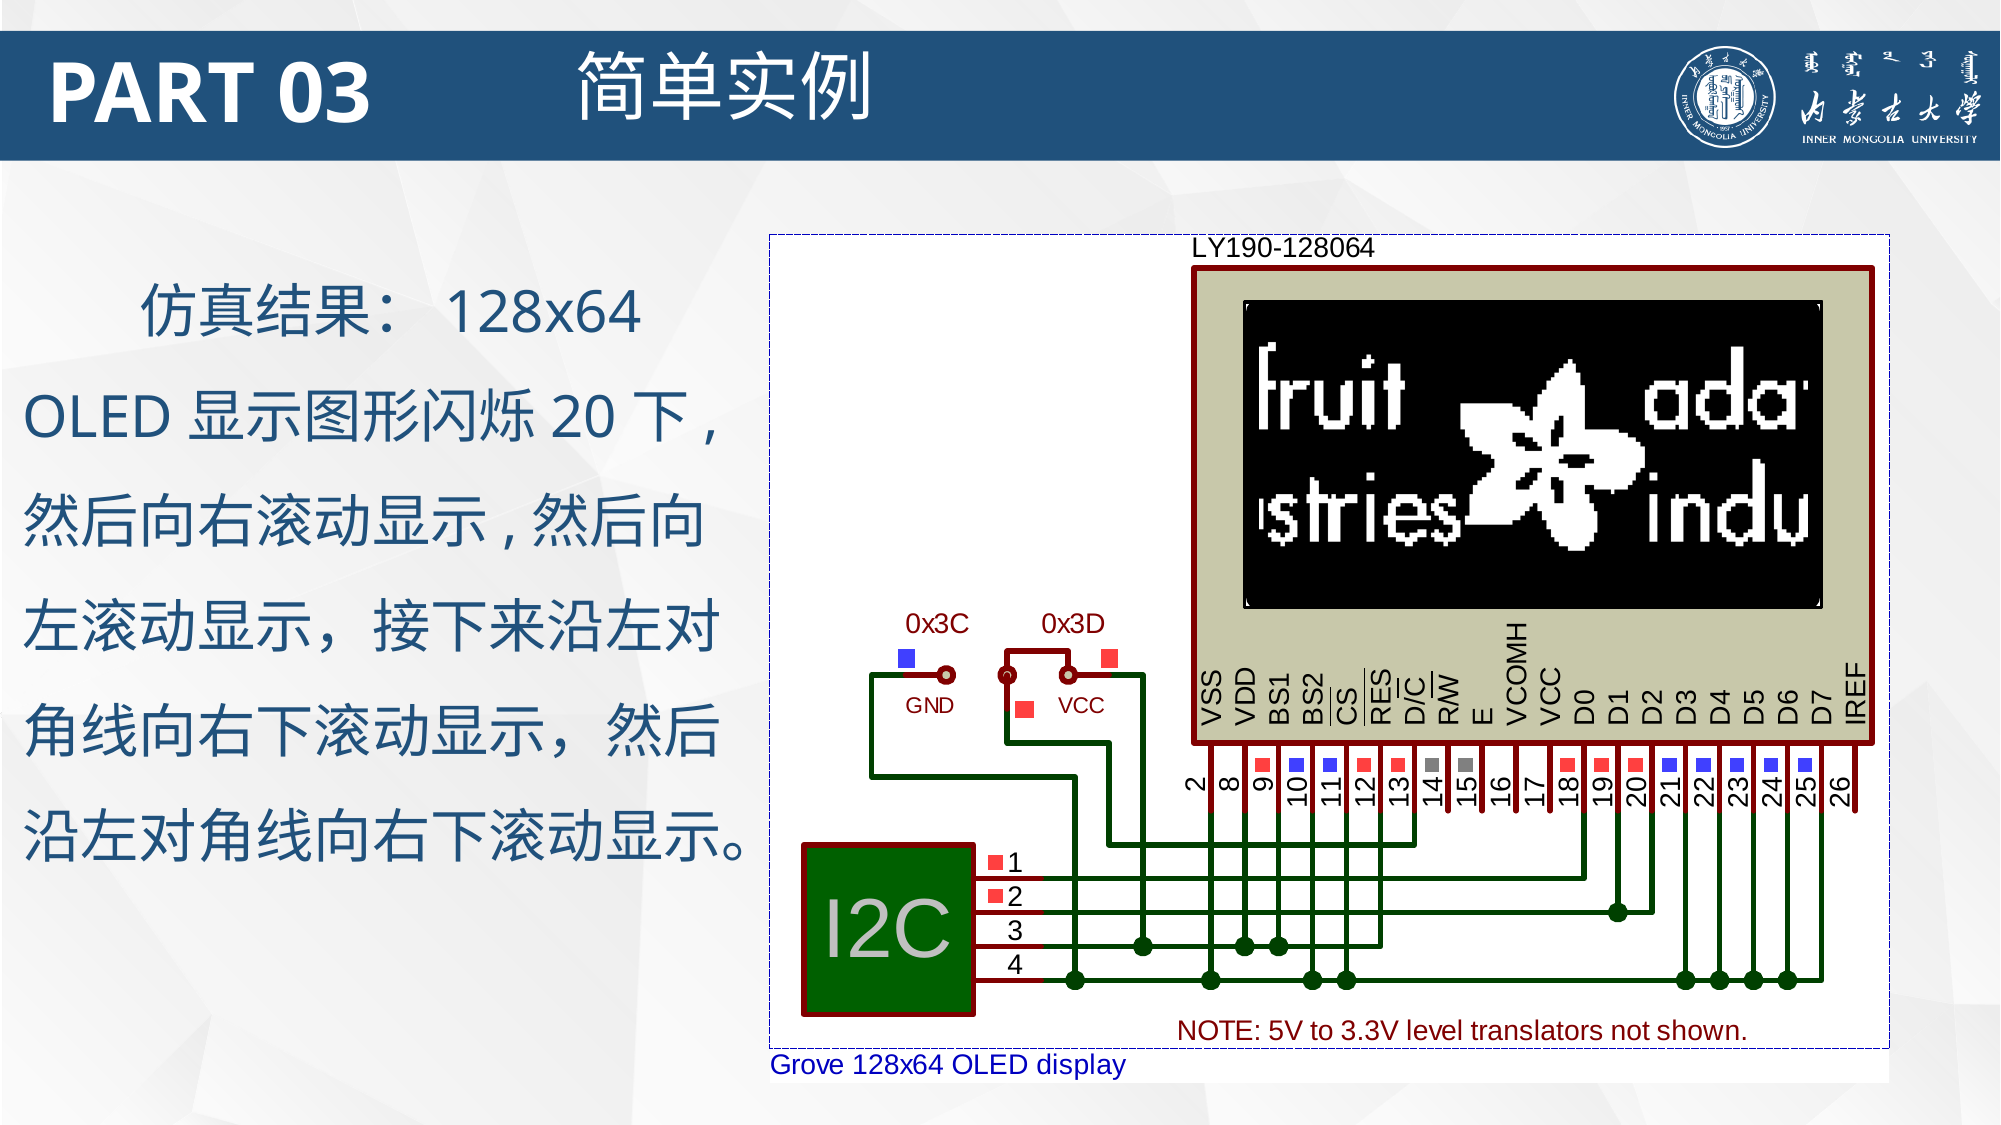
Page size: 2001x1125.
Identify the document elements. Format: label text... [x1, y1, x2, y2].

picture [0, 0, 2001, 1125]
list PART 03 [32, 75, 481, 148]
text_box 仿真结果：128x64 OLED显示图形闪烁20下,然后向右滚动显示,然后向左滚动显示，接下来沿左对角线向右下滚动显示，然后沿左对角线向右下滚动显示。 [7, 231, 764, 877]
list 简单实例 [559, 75, 1485, 158]
text_box [0, 0, 2000, 75]
picture [1673, 75, 1986, 150]
